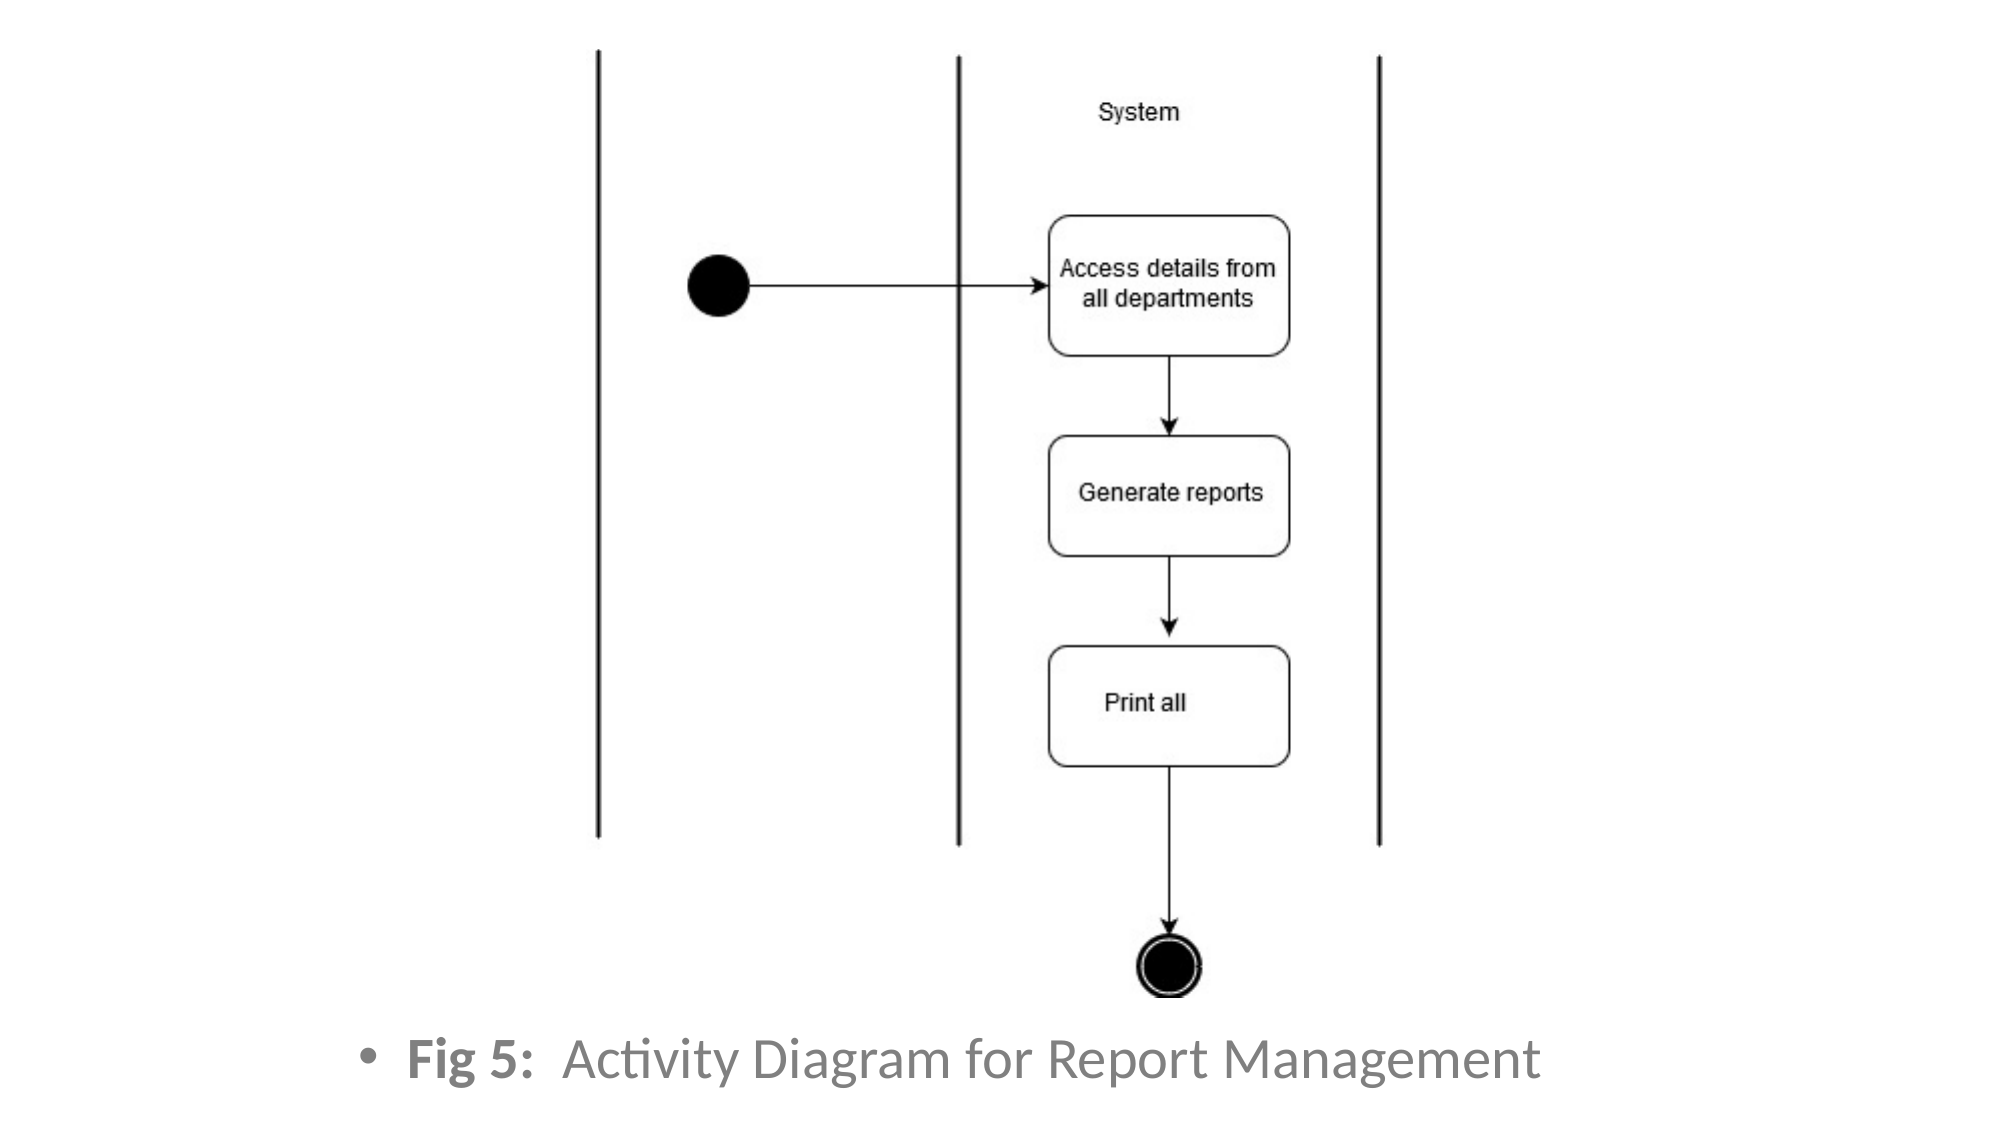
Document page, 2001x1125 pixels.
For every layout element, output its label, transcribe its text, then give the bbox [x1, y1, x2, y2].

picture [585, 48, 1391, 998]
text_box Fig 5: Activity Diagram for Report Management [343, 1012, 1784, 1125]
